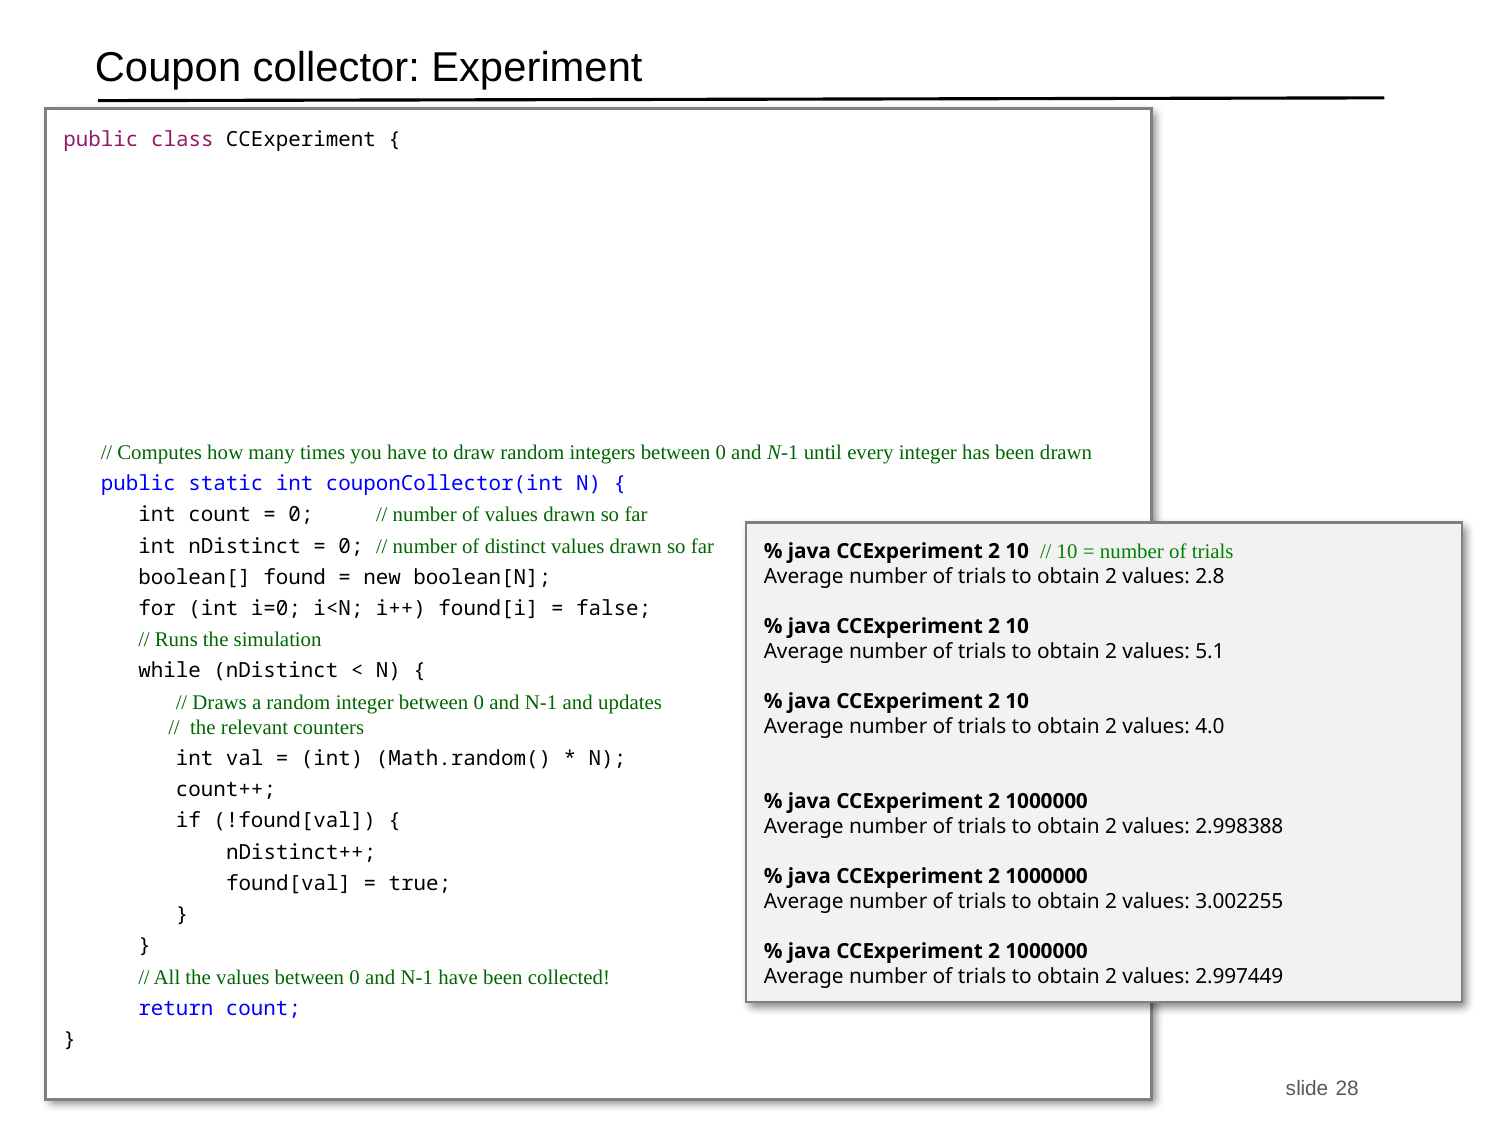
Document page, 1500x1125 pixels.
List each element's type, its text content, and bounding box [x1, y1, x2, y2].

text_box % java CCExperiment 2 10 // 10 = number of trials Average number of trials to obtain 2 values: 2.8 % java CCExperiment 2 10 Average number of trials to obtain 2 values: 5.1 % java CCExperiment 2 10 Average number of trials to obtain 2 values: 4.0 % java CCExperiment 2 1000000 Average number of trials to obtain 2 values: 2.998388 % java CCExperiment 2 1000000 Average number of trials to obtain 2 values: 3.002255 % java CCExperiment 2 1000000 Average number of trials to obtain 2 values: 2.997449 [746, 522, 1463, 1003]
text_box public class CCExperiment { // Computes how many times you have to draw random integers between 0 and N-1 until every integer has been drawn public static int couponCollector(int N) { int count = 0; // number of values drawn so far int nDistinct = 0; // number of distinct values drawn so far boolean[] found = new boolean[N]; for (int i=0; i<N; i++) found[i] = false; // Runs the simulation while (nDistinct < N) { // Draws a random integer between 0 and N-1 and updates // the relevant counters int val = (int) (Math.random() * N); count++; if (!found[val]) { nDistinct++; found[val] = true; } } // All the values between 0 and N-1 have been collected! return count; } [45, 108, 1152, 1100]
title Coupon collector: Experiment [79, 33, 1371, 109]
